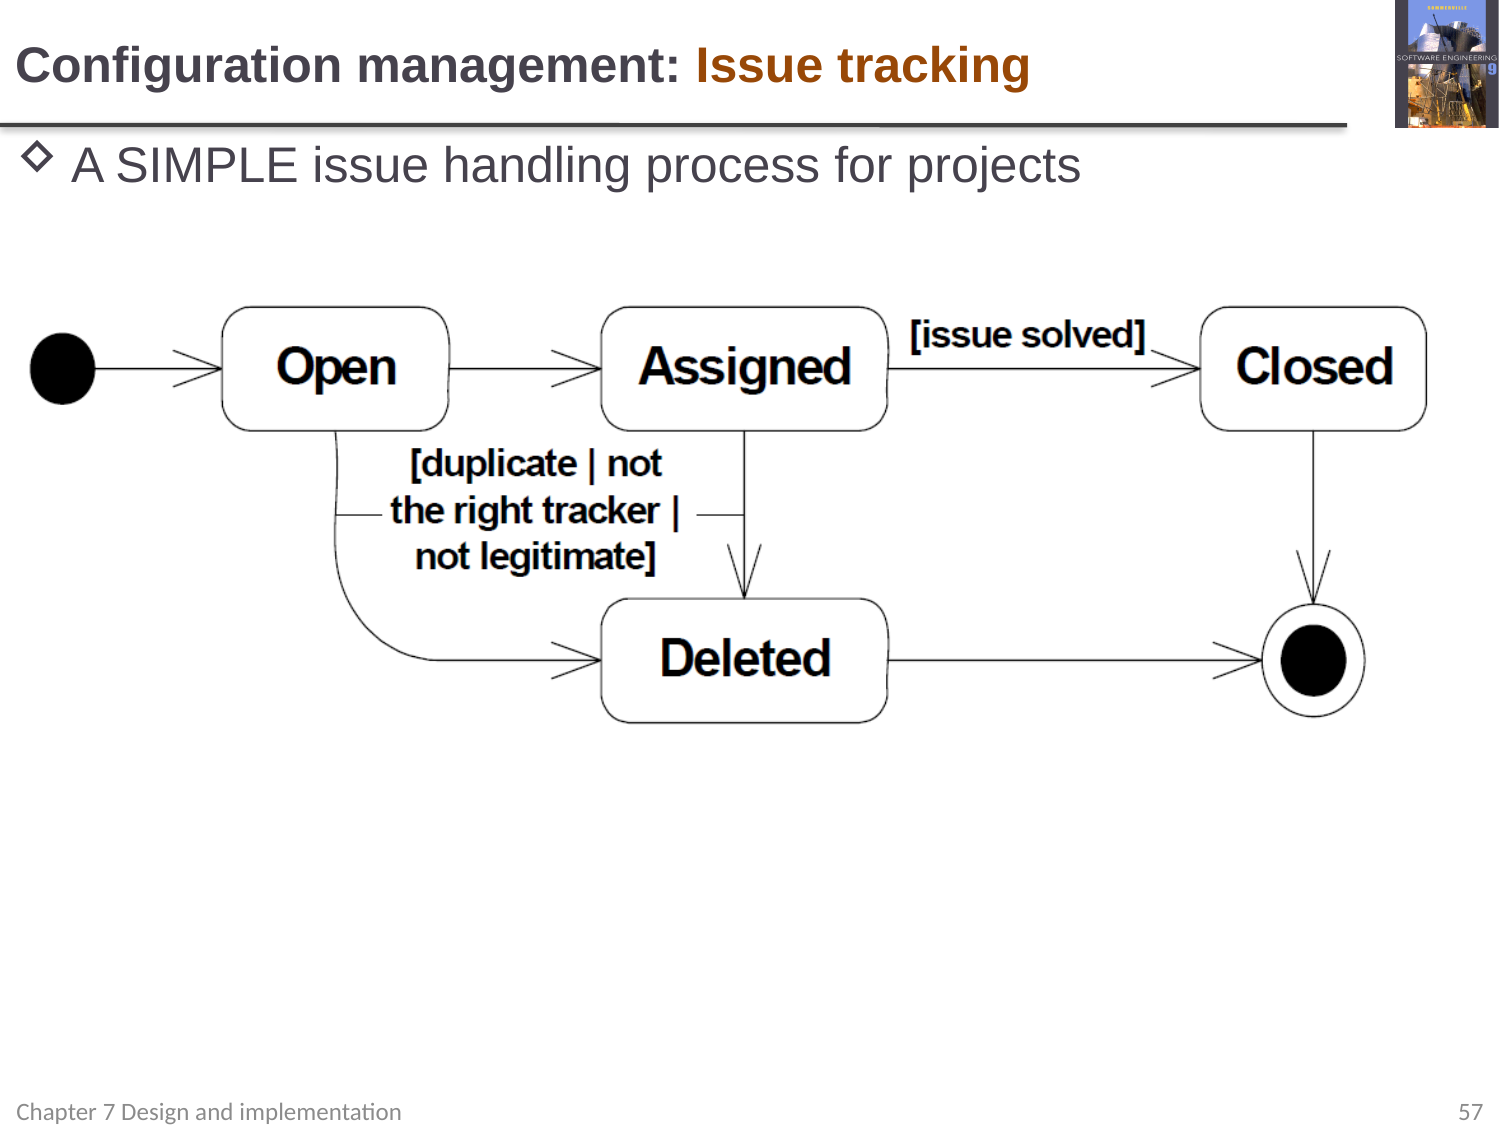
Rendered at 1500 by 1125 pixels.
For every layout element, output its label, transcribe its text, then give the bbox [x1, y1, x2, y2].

title Configuration management: Issue tracking [0, 0, 1397, 125]
slide_number 57 [1148, 1095, 1499, 1125]
picture [26, 302, 1445, 735]
list A SIMPLE issue handling process for projects [0, 125, 1500, 1017]
picture [1397, 0, 1499, 125]
footer Chapter 7 Design and implementation [1, 1095, 477, 1125]
